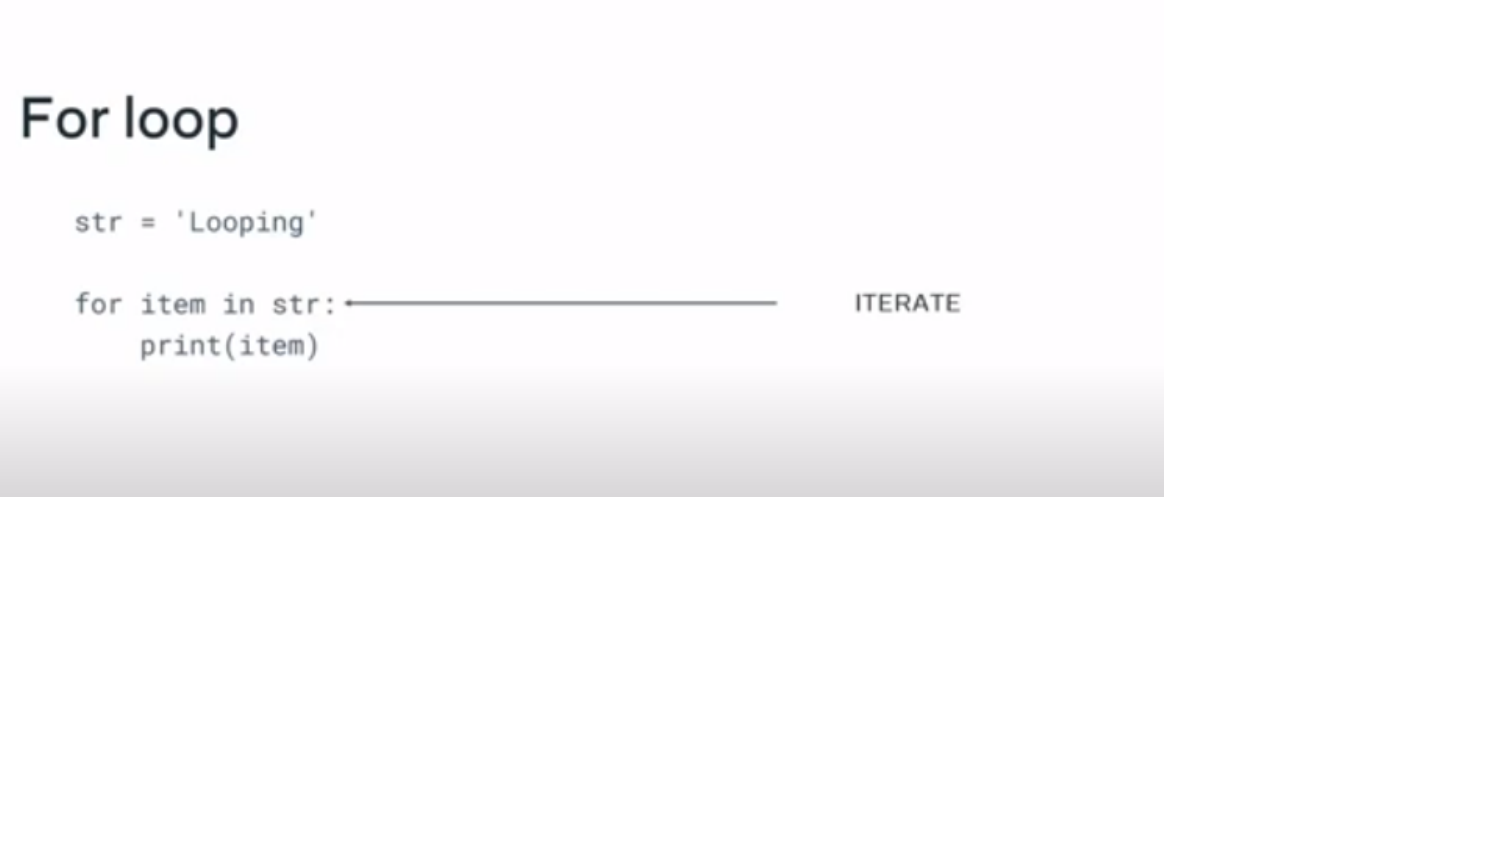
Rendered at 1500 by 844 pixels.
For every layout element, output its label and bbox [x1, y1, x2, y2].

picture [0, 0, 1165, 498]
